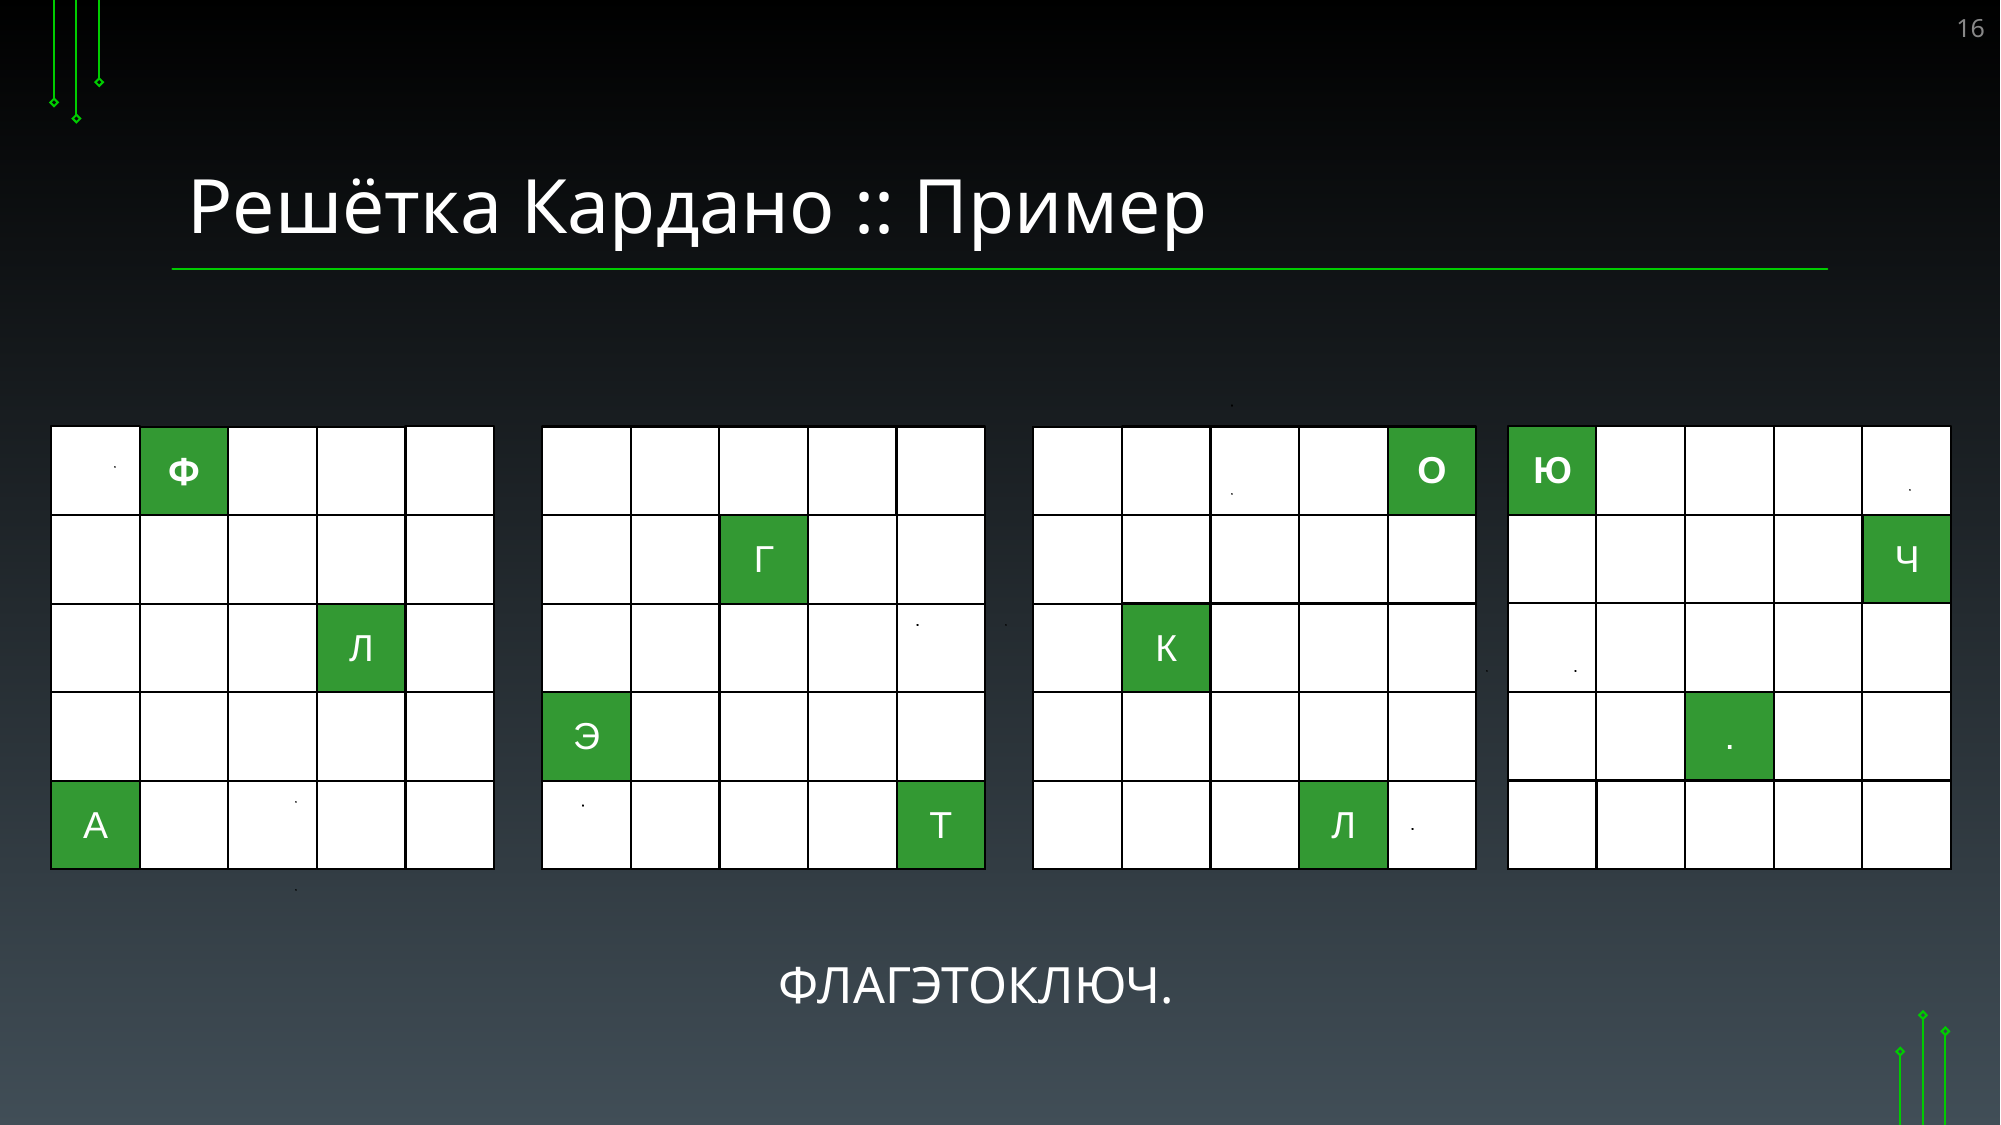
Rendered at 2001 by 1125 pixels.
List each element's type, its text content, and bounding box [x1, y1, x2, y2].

title Решётка Кардано :: Пример [172, 67, 1828, 257]
text_box ФЛАГЭТОКЛЮЧ. [763, 948, 1219, 1021]
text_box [1497, 415, 1941, 880]
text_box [1033, 405, 1477, 870]
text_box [50, 426, 495, 891]
slide_number ‹#› [1550, 0, 2000, 60]
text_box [552, 415, 996, 880]
table_cell Э [543, 693, 547, 780]
table_cell Ч [1946, 516, 1950, 602]
